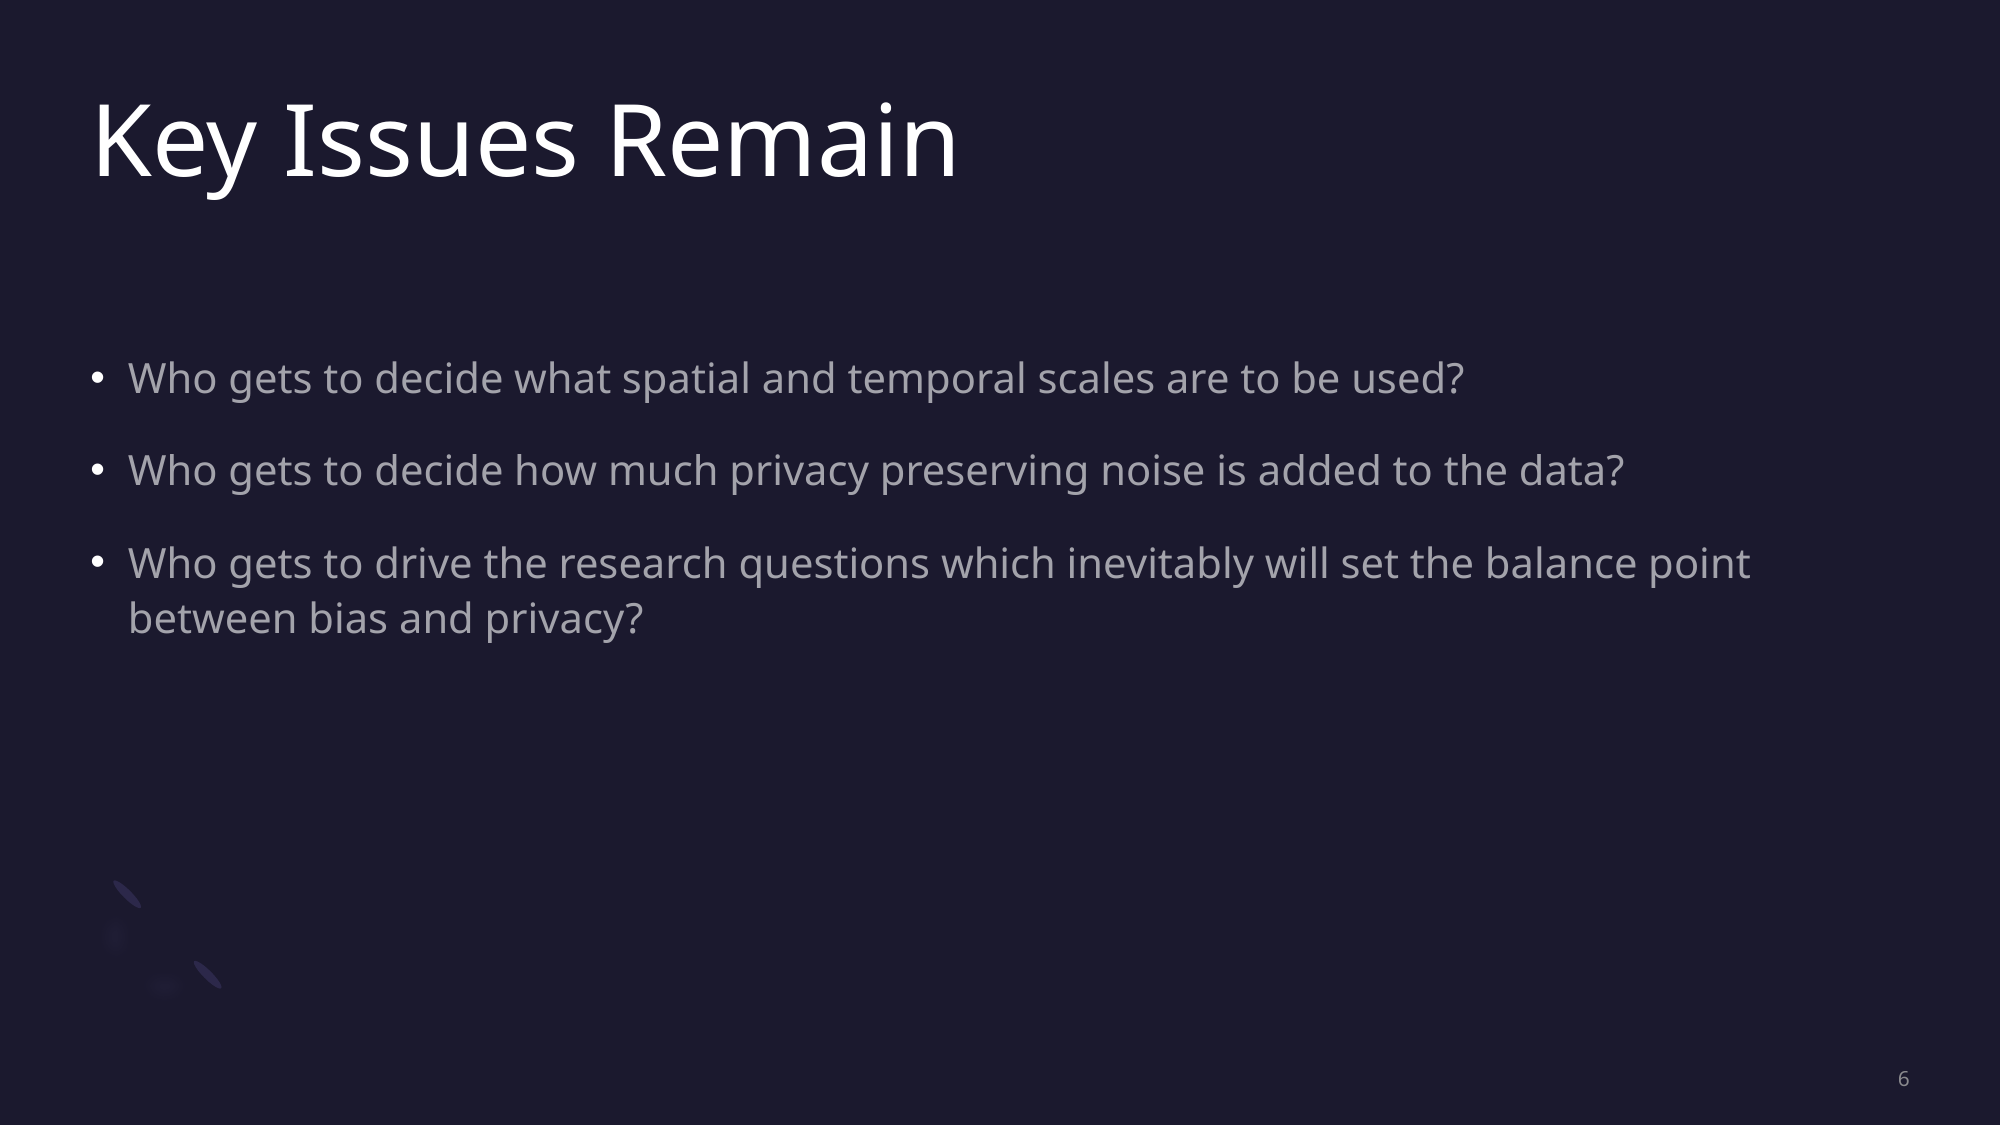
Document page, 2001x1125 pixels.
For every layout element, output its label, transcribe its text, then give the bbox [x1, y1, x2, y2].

title Key Issues Remain [90, 90, 1910, 309]
slide_number 6 [1632, 1067, 1910, 1093]
list Who gets to decide what spatial and temporal scales are to be used? Who gets to decide how much privacy preserving noise is added to the data? Who gets to drive the research questions which inevitably will set the balance point between bias and privacy? [90, 346, 1910, 1000]
